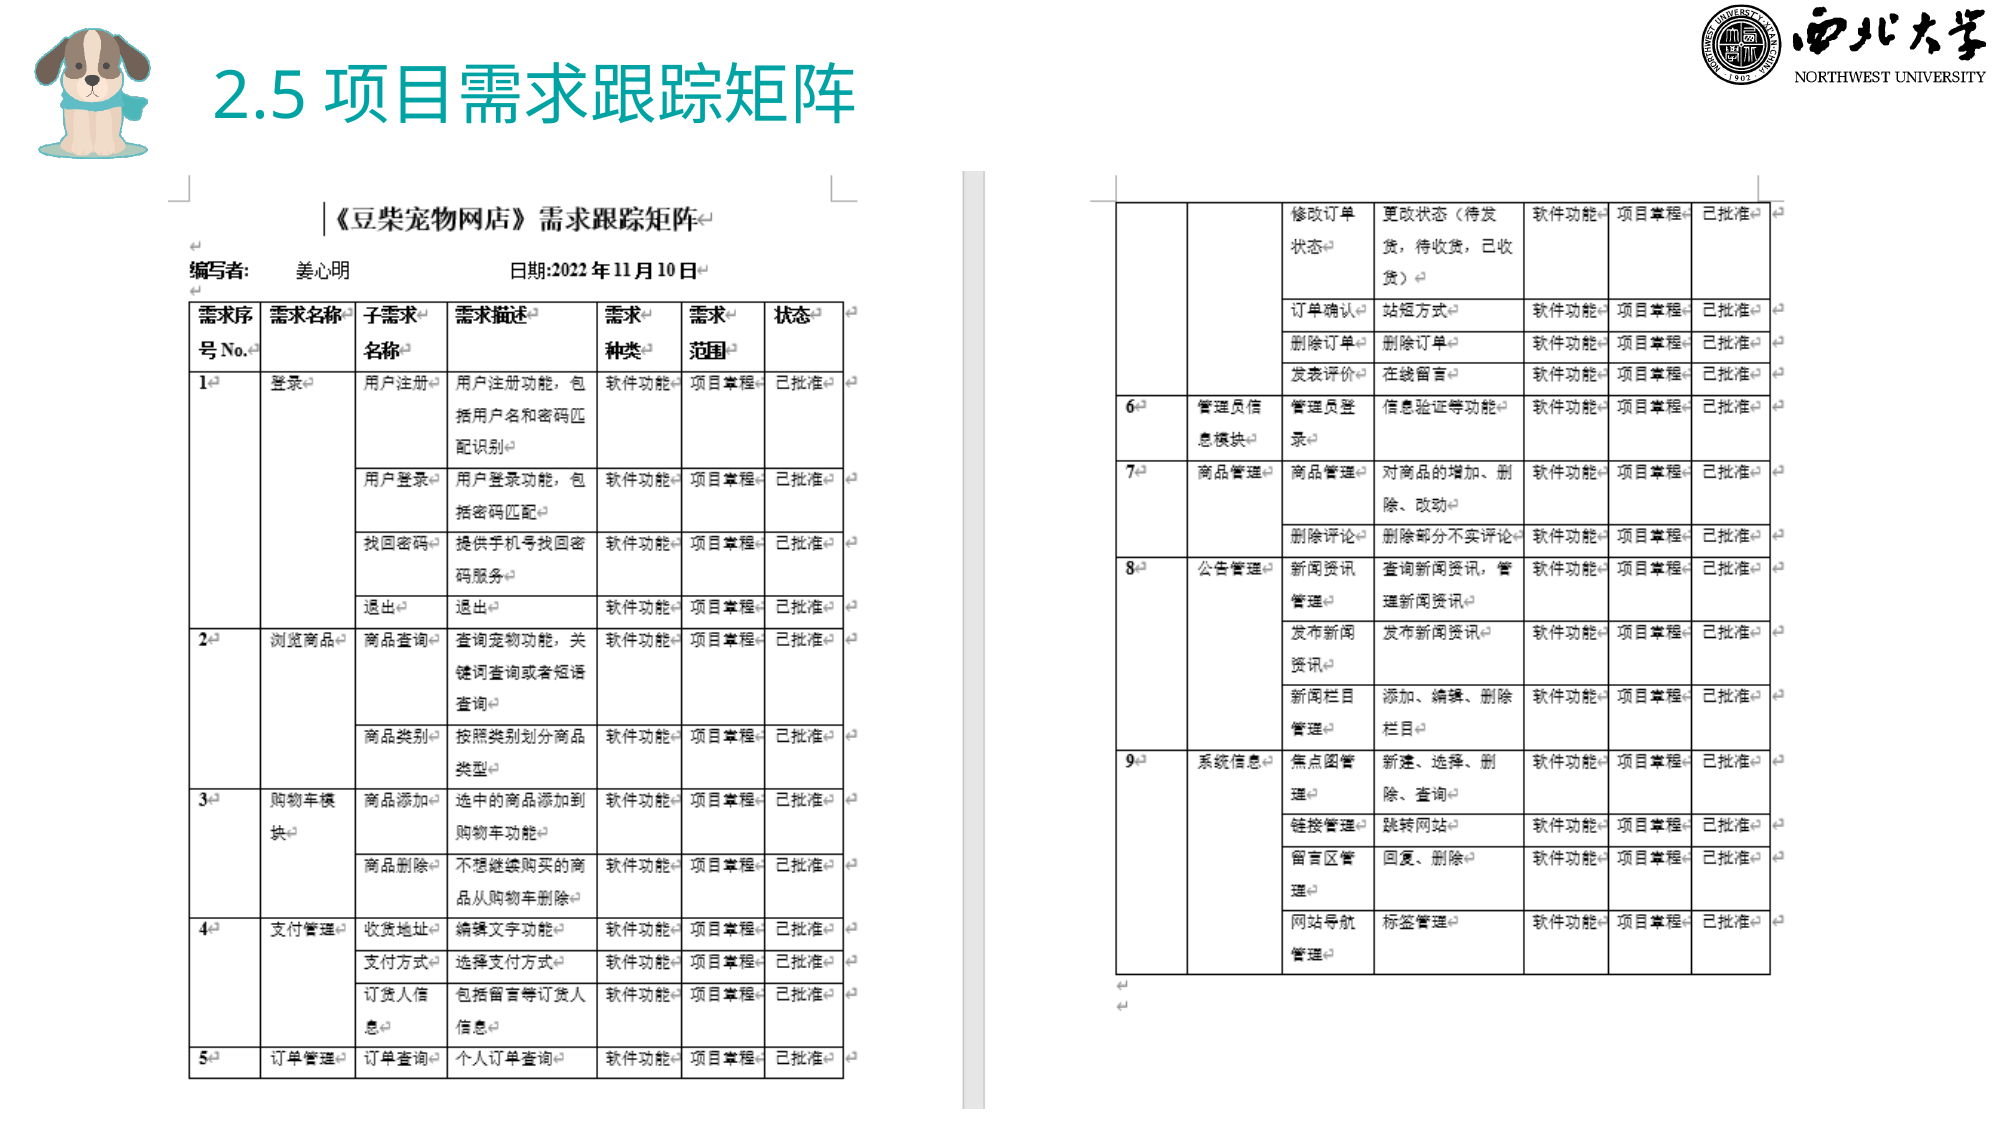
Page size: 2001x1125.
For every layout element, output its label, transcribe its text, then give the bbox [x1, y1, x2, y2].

picture [24, 13, 1823, 1109]
text_box 2.5项目需求跟踪矩阵 [198, 44, 762, 124]
picture [1693, 0, 2000, 103]
